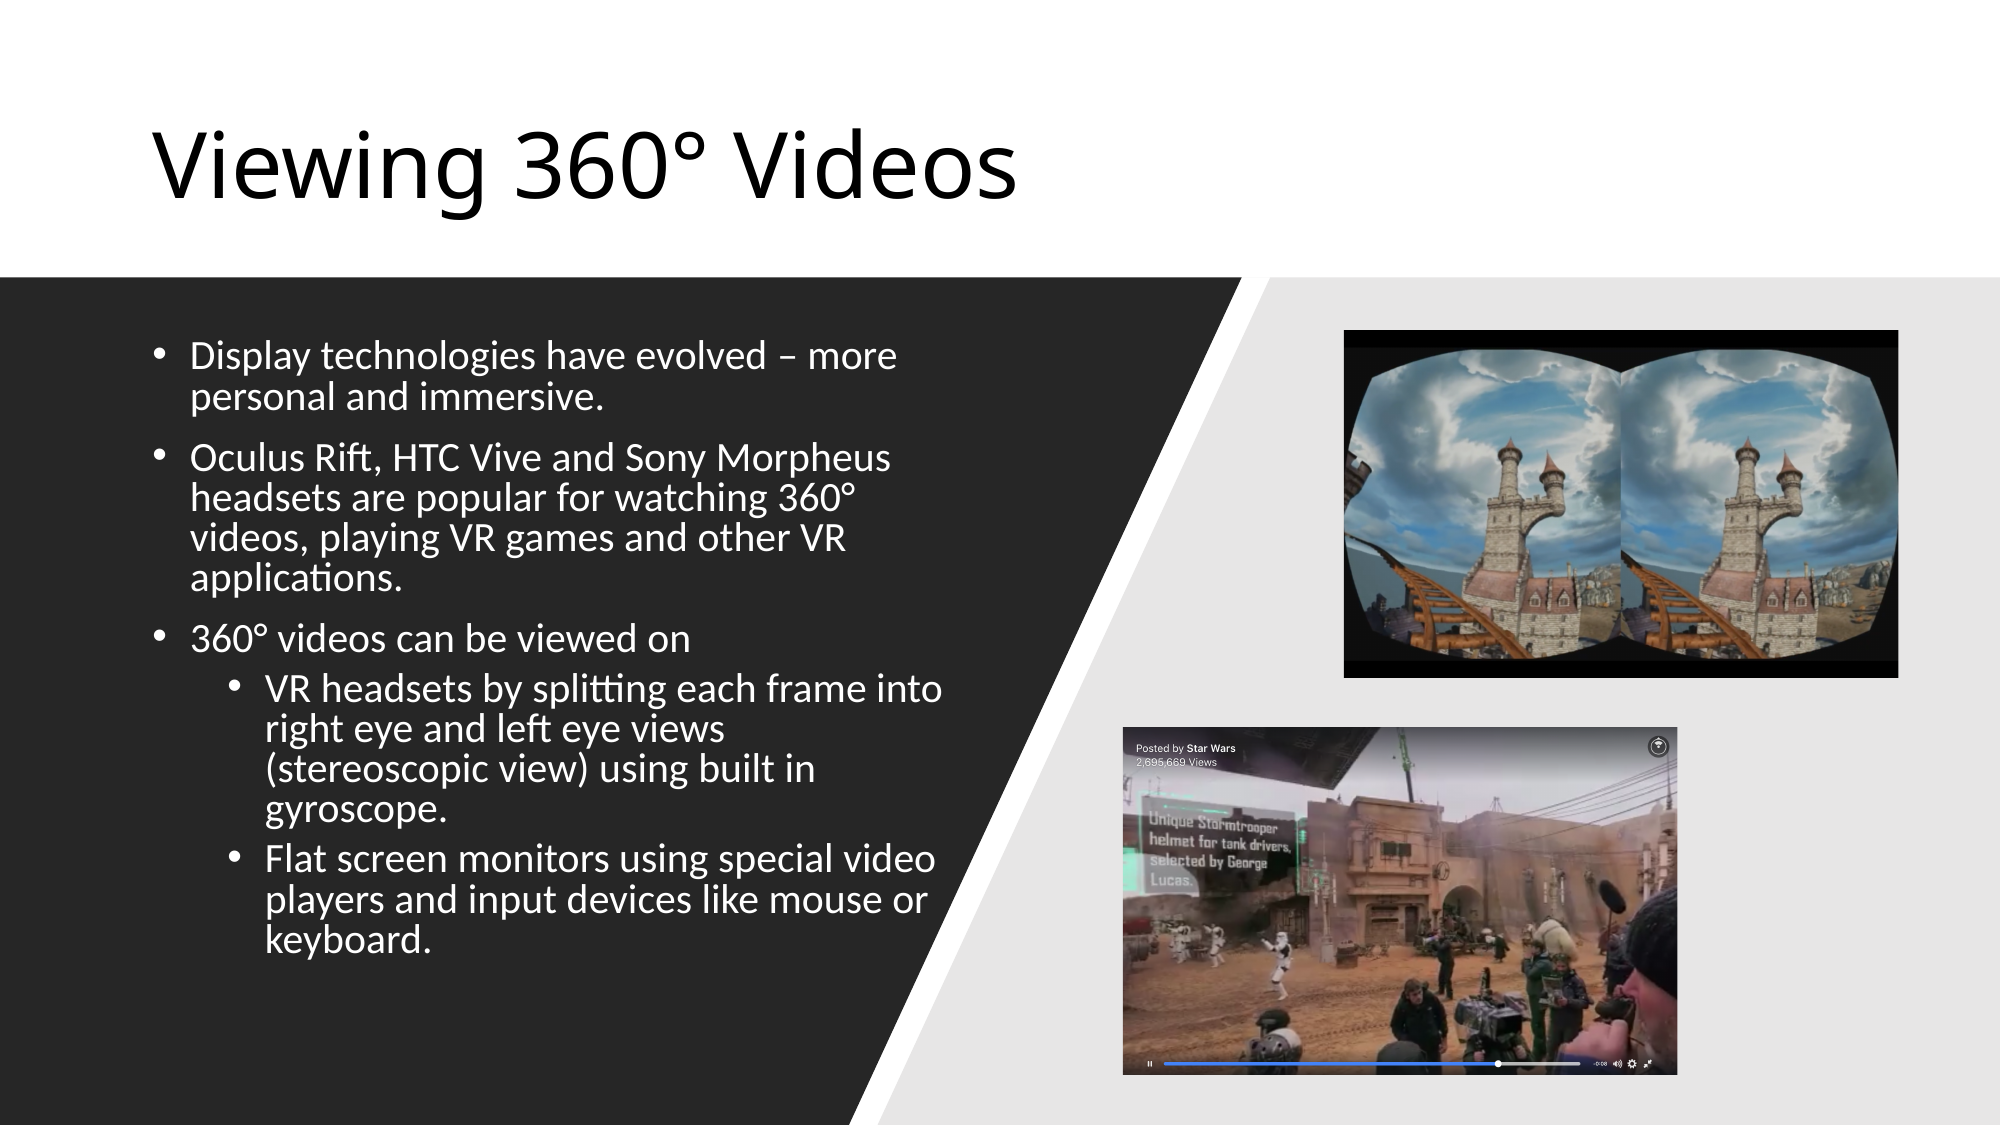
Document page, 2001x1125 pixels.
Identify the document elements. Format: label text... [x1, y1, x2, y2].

list Display technologies have evolved – more personal and immersive. Oculus Rift, HTC Vive and Sony Morpheus headsets are popular for watching 360° videos, playing VR games and other VR applications. 360° videos can be viewed on VR headsets by splitting each frame into right eye and left eye views (stereoscopic view) using built in gyroscope. Flat screen monitors using special video players and input devices like mouse or keyboard. [137, 330, 974, 998]
picture [1343, 330, 1899, 678]
picture [1122, 727, 1678, 1075]
text_box [0, 276, 1243, 1125]
title Viewing 360° Videos [137, 59, 1863, 278]
text_box [876, 276, 2000, 1125]
